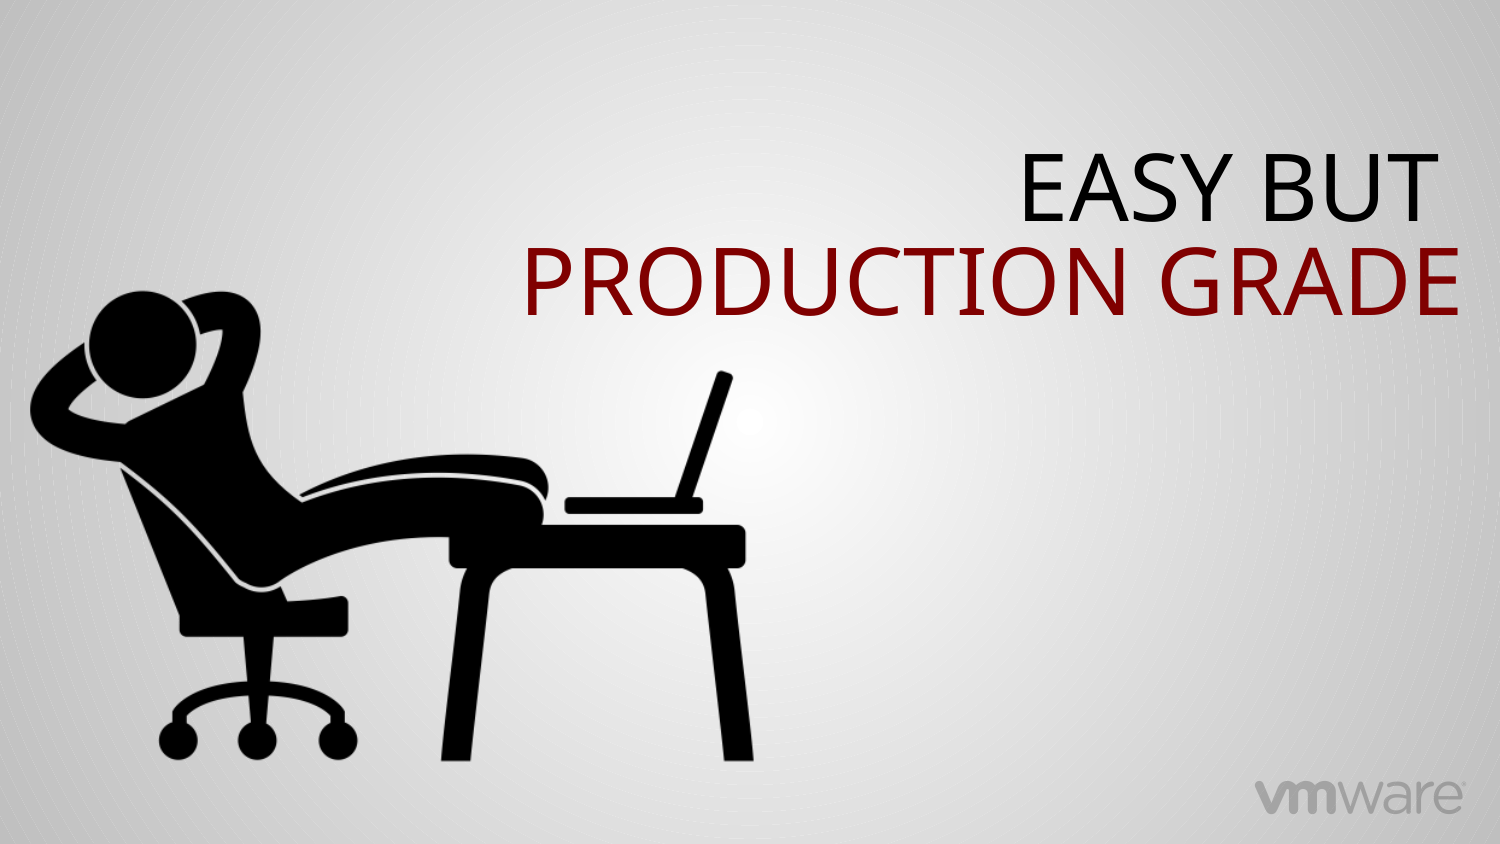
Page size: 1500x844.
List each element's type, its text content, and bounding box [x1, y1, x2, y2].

picture [0, 164, 815, 844]
text_box EASY BUT PRODUCTION GRADE [504, 139, 1480, 342]
